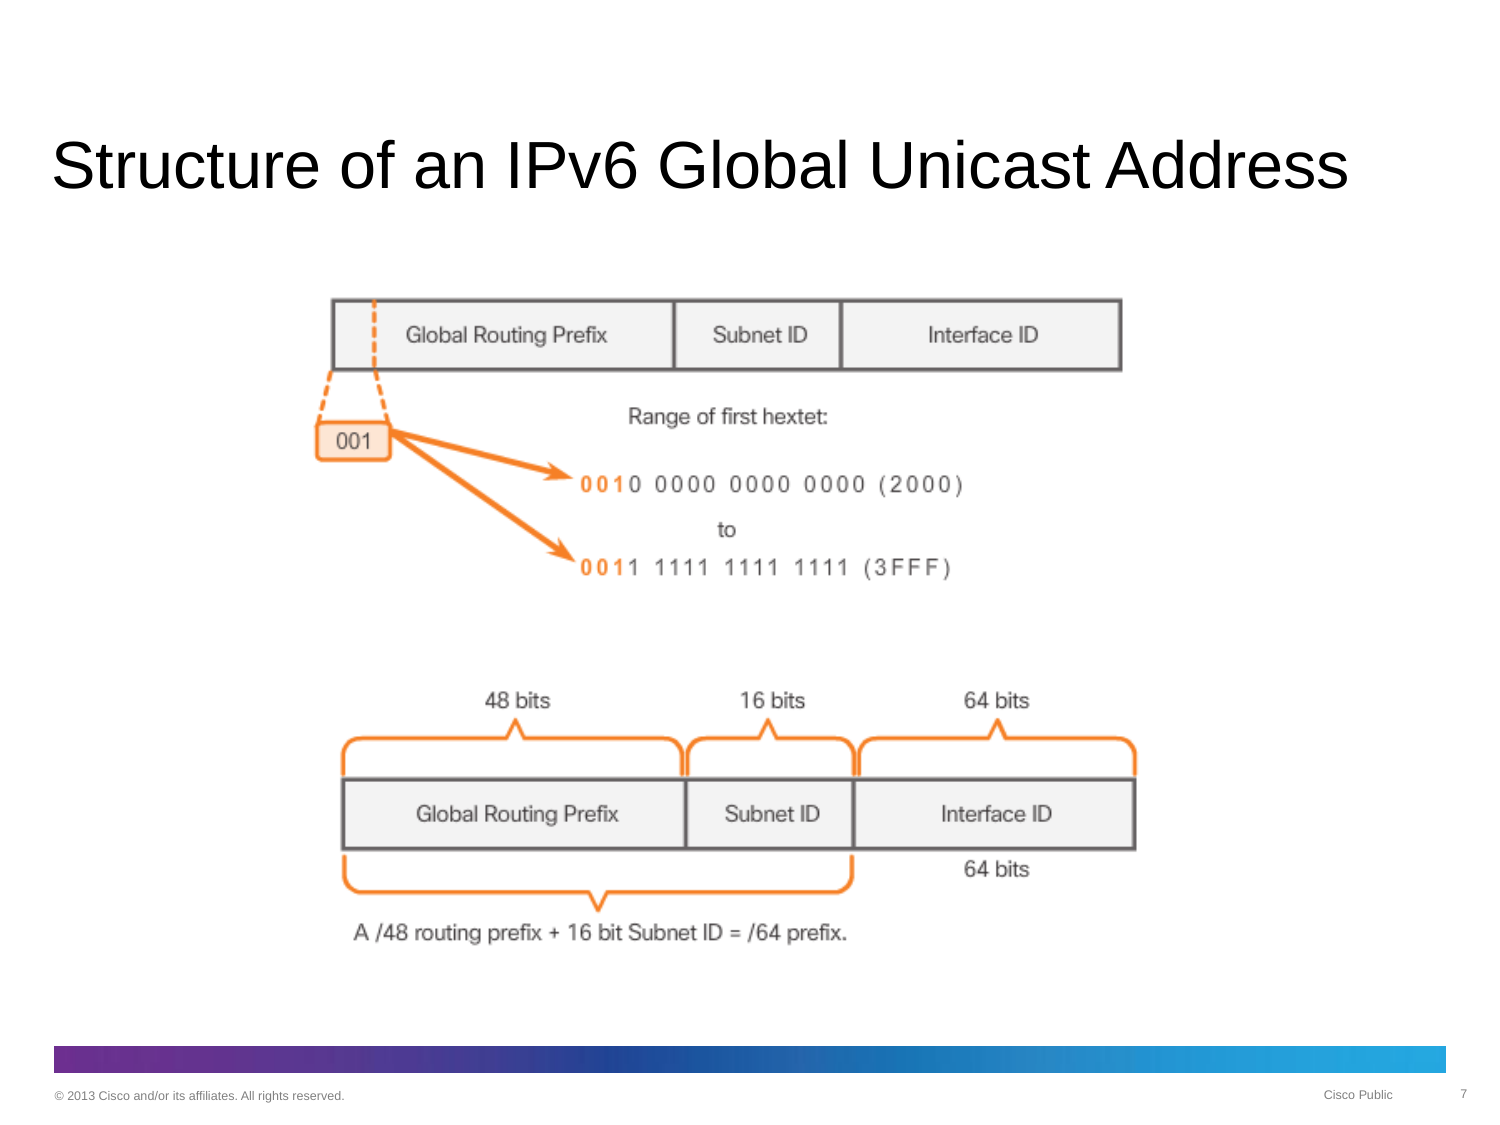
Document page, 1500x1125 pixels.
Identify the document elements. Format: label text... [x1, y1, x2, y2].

title Structure of an IPv6 Global Unicast Address [37, 70, 1447, 209]
picture [279, 197, 1264, 619]
picture [54, 1046, 1446, 1073]
picture [299, 655, 1201, 1042]
